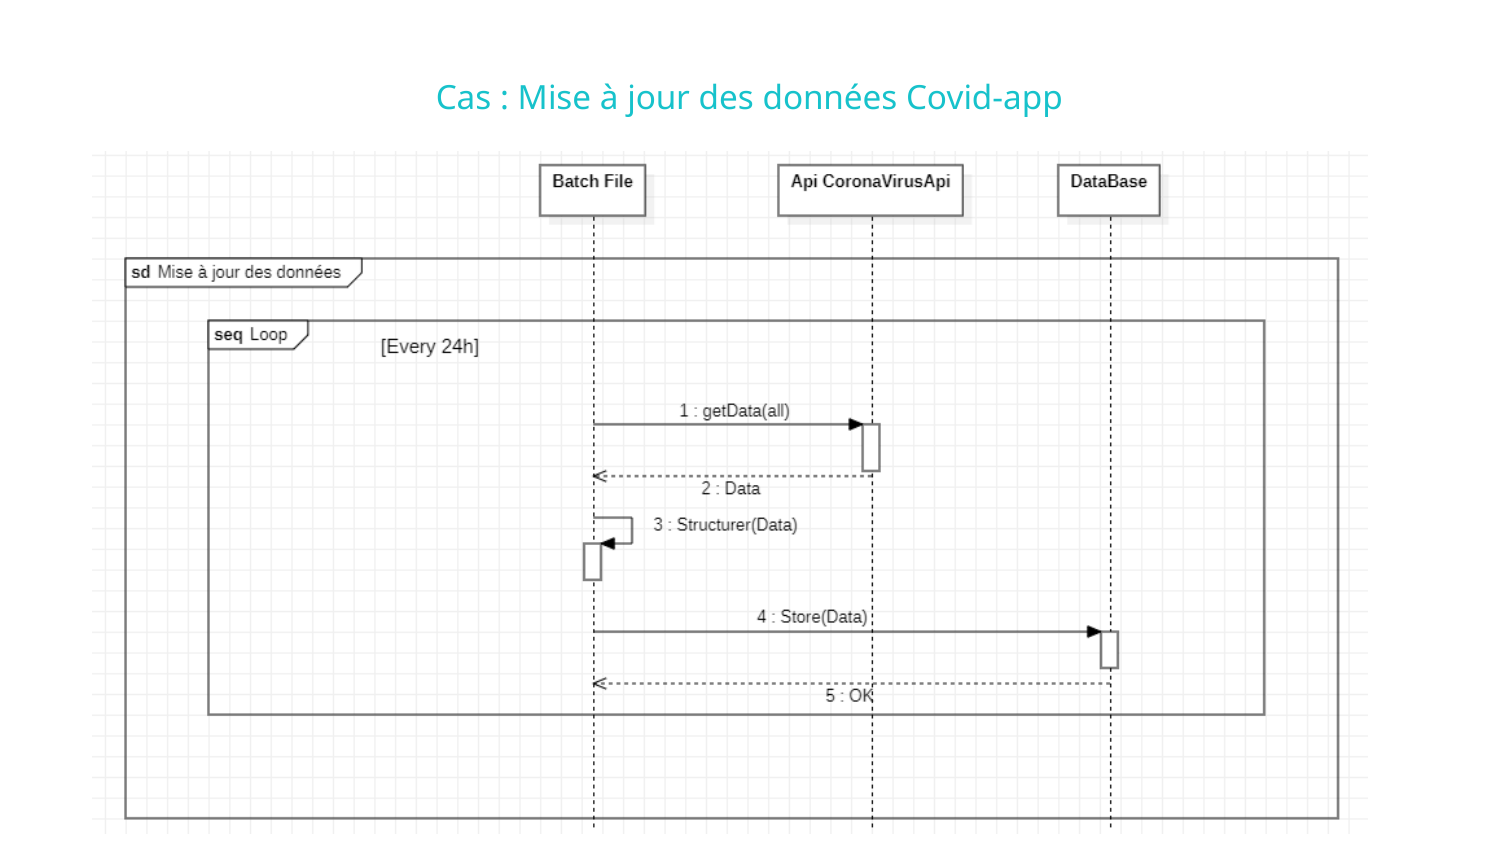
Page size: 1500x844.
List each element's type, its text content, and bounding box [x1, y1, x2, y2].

title Cas : Mise à jour des données Covid-app [418, 67, 1082, 132]
picture [92, 151, 1368, 834]
